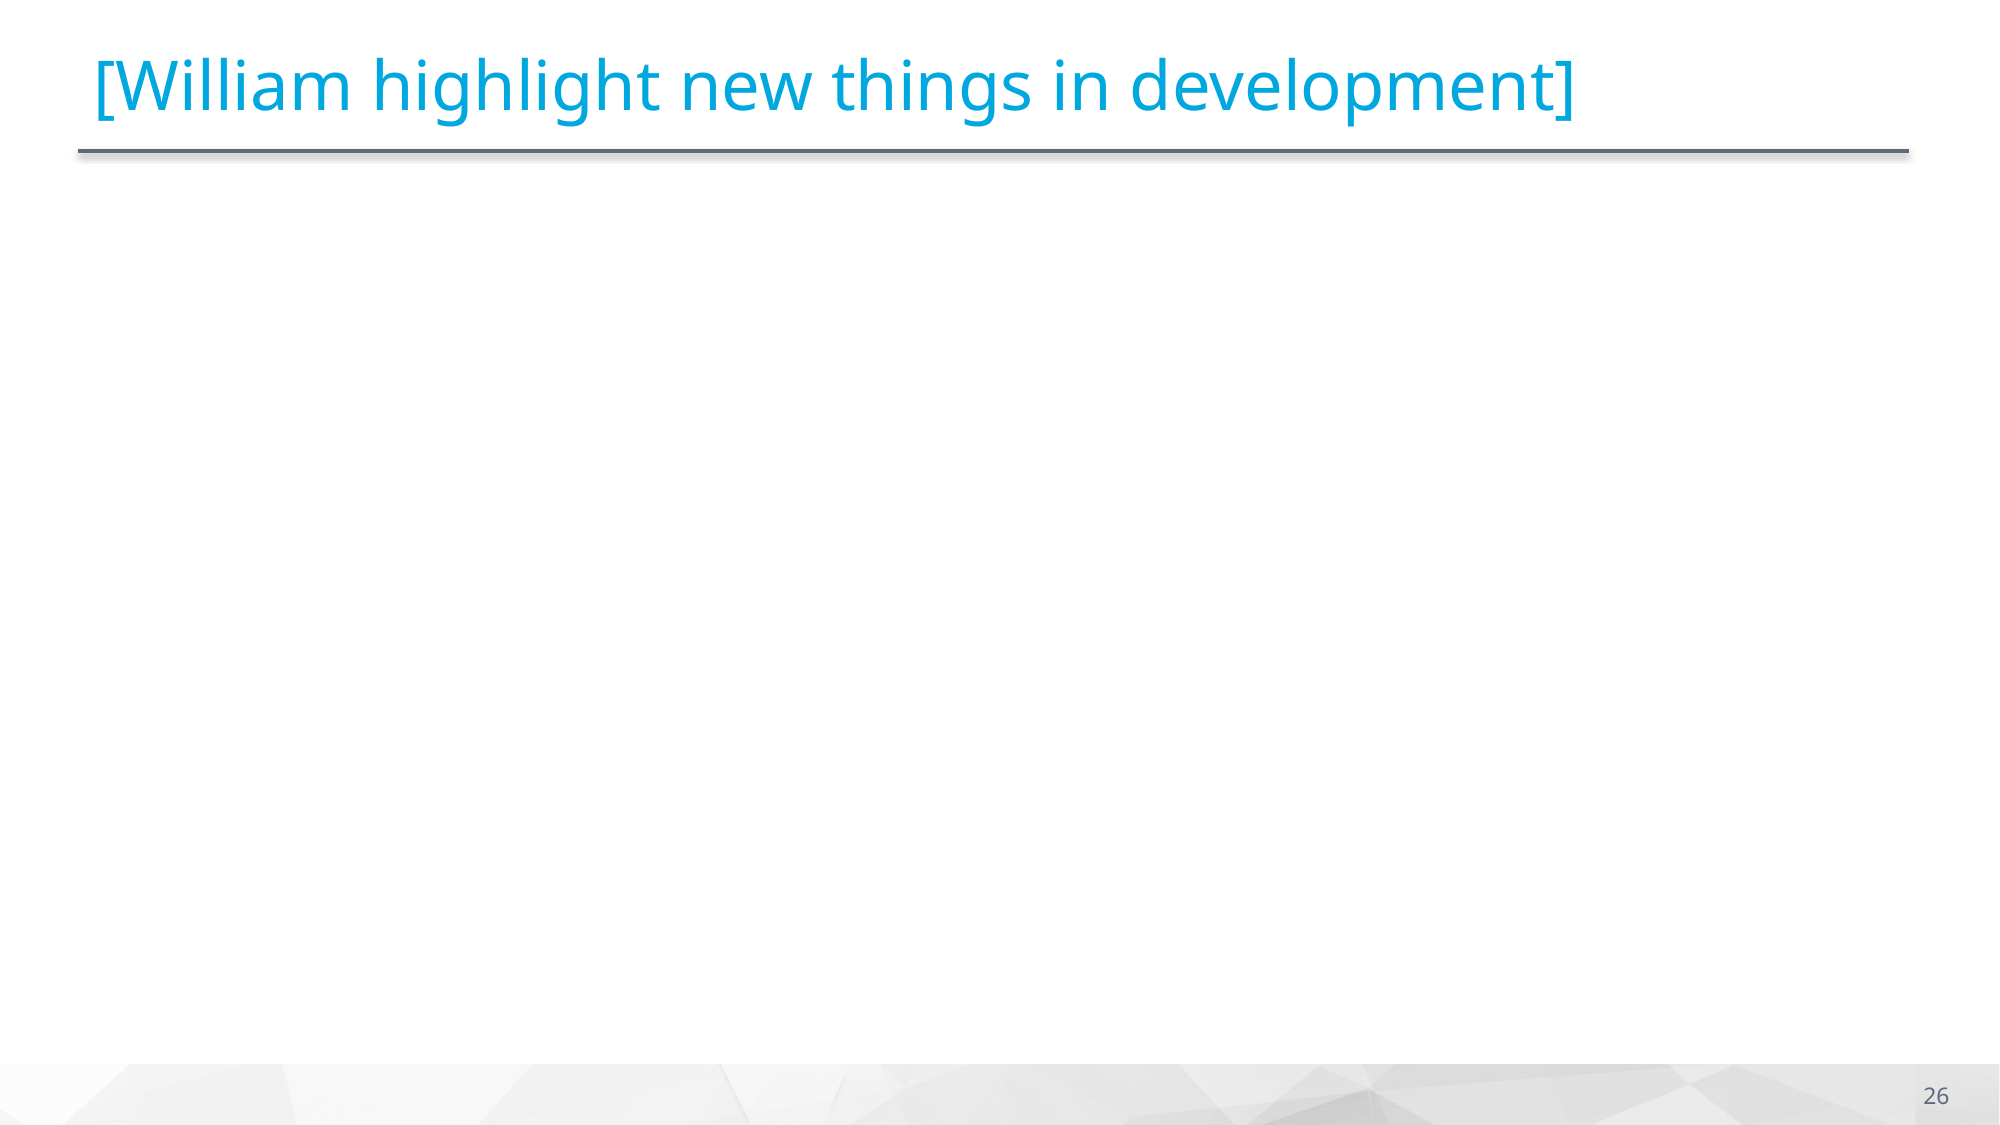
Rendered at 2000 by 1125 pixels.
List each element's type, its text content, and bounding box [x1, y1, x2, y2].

title [William highlight new things in development] [78, 34, 1987, 168]
picture [0, 1064, 2000, 1125]
